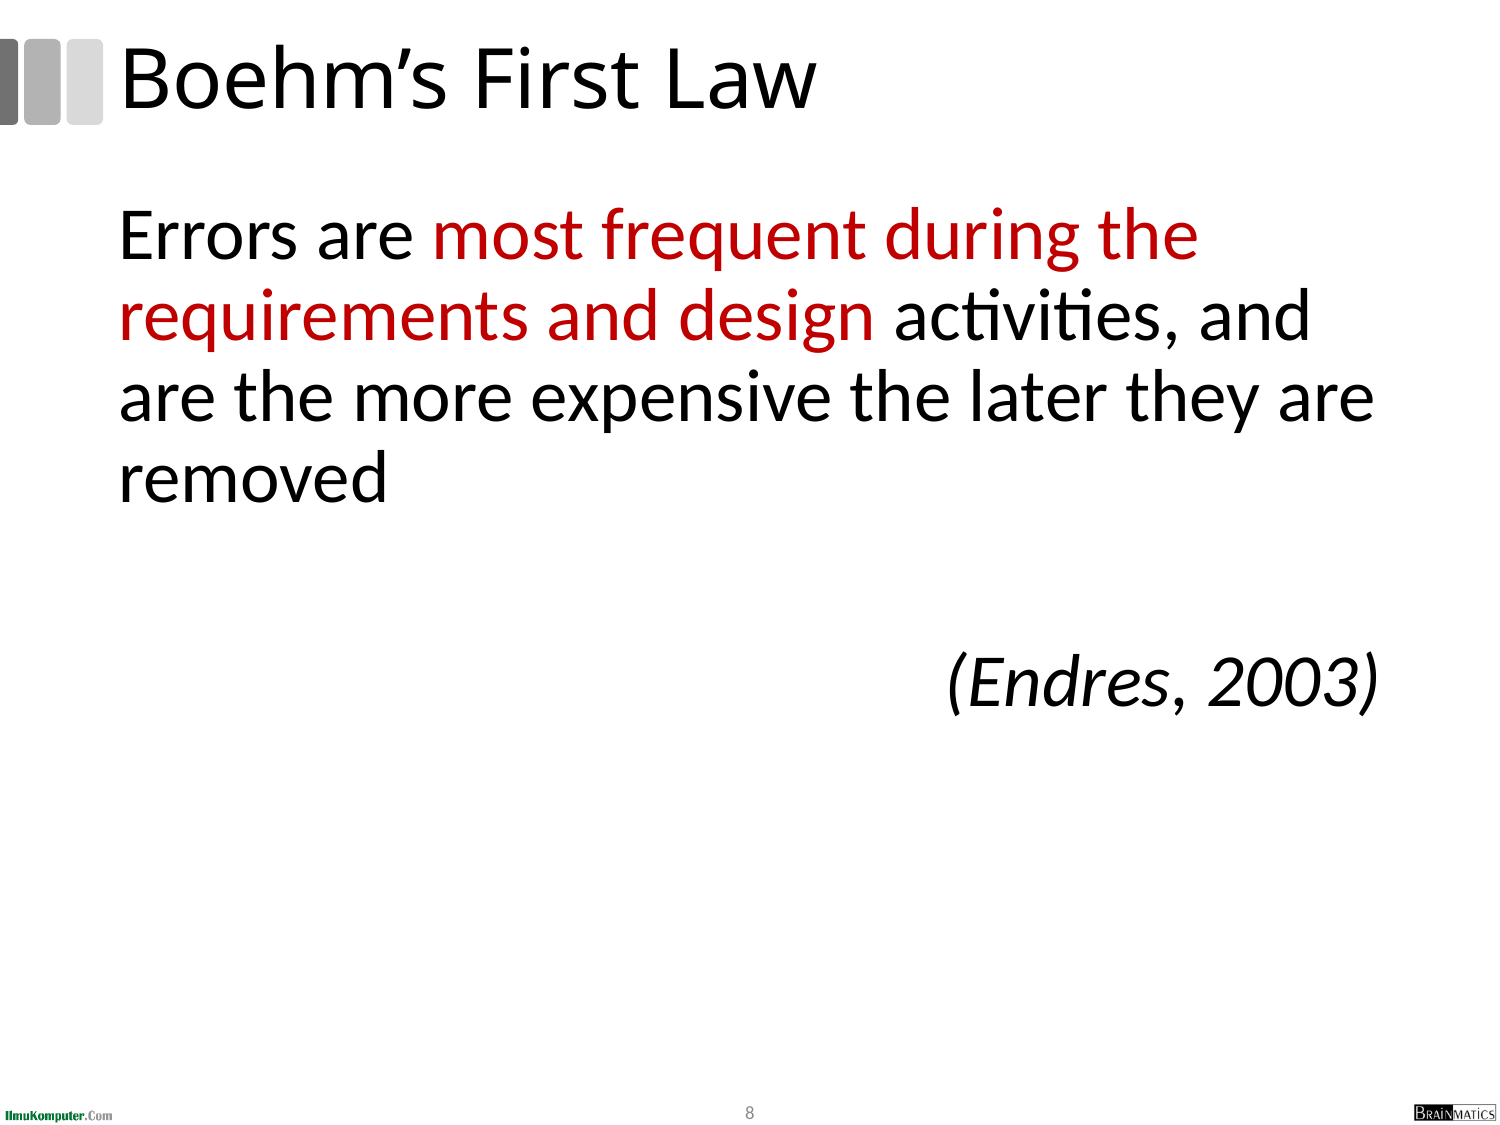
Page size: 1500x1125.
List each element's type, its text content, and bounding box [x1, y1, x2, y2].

picture [4, 1106, 113, 1125]
slide_number 8 [581, 1100, 919, 1125]
picture [1412, 1102, 1498, 1123]
list Errors are most frequent during the requirements and design activities, and are the more expensive the later they are removed (Endres, 2003) [103, 187, 1397, 1063]
title Boehm’s First Law [103, 24, 1498, 138]
